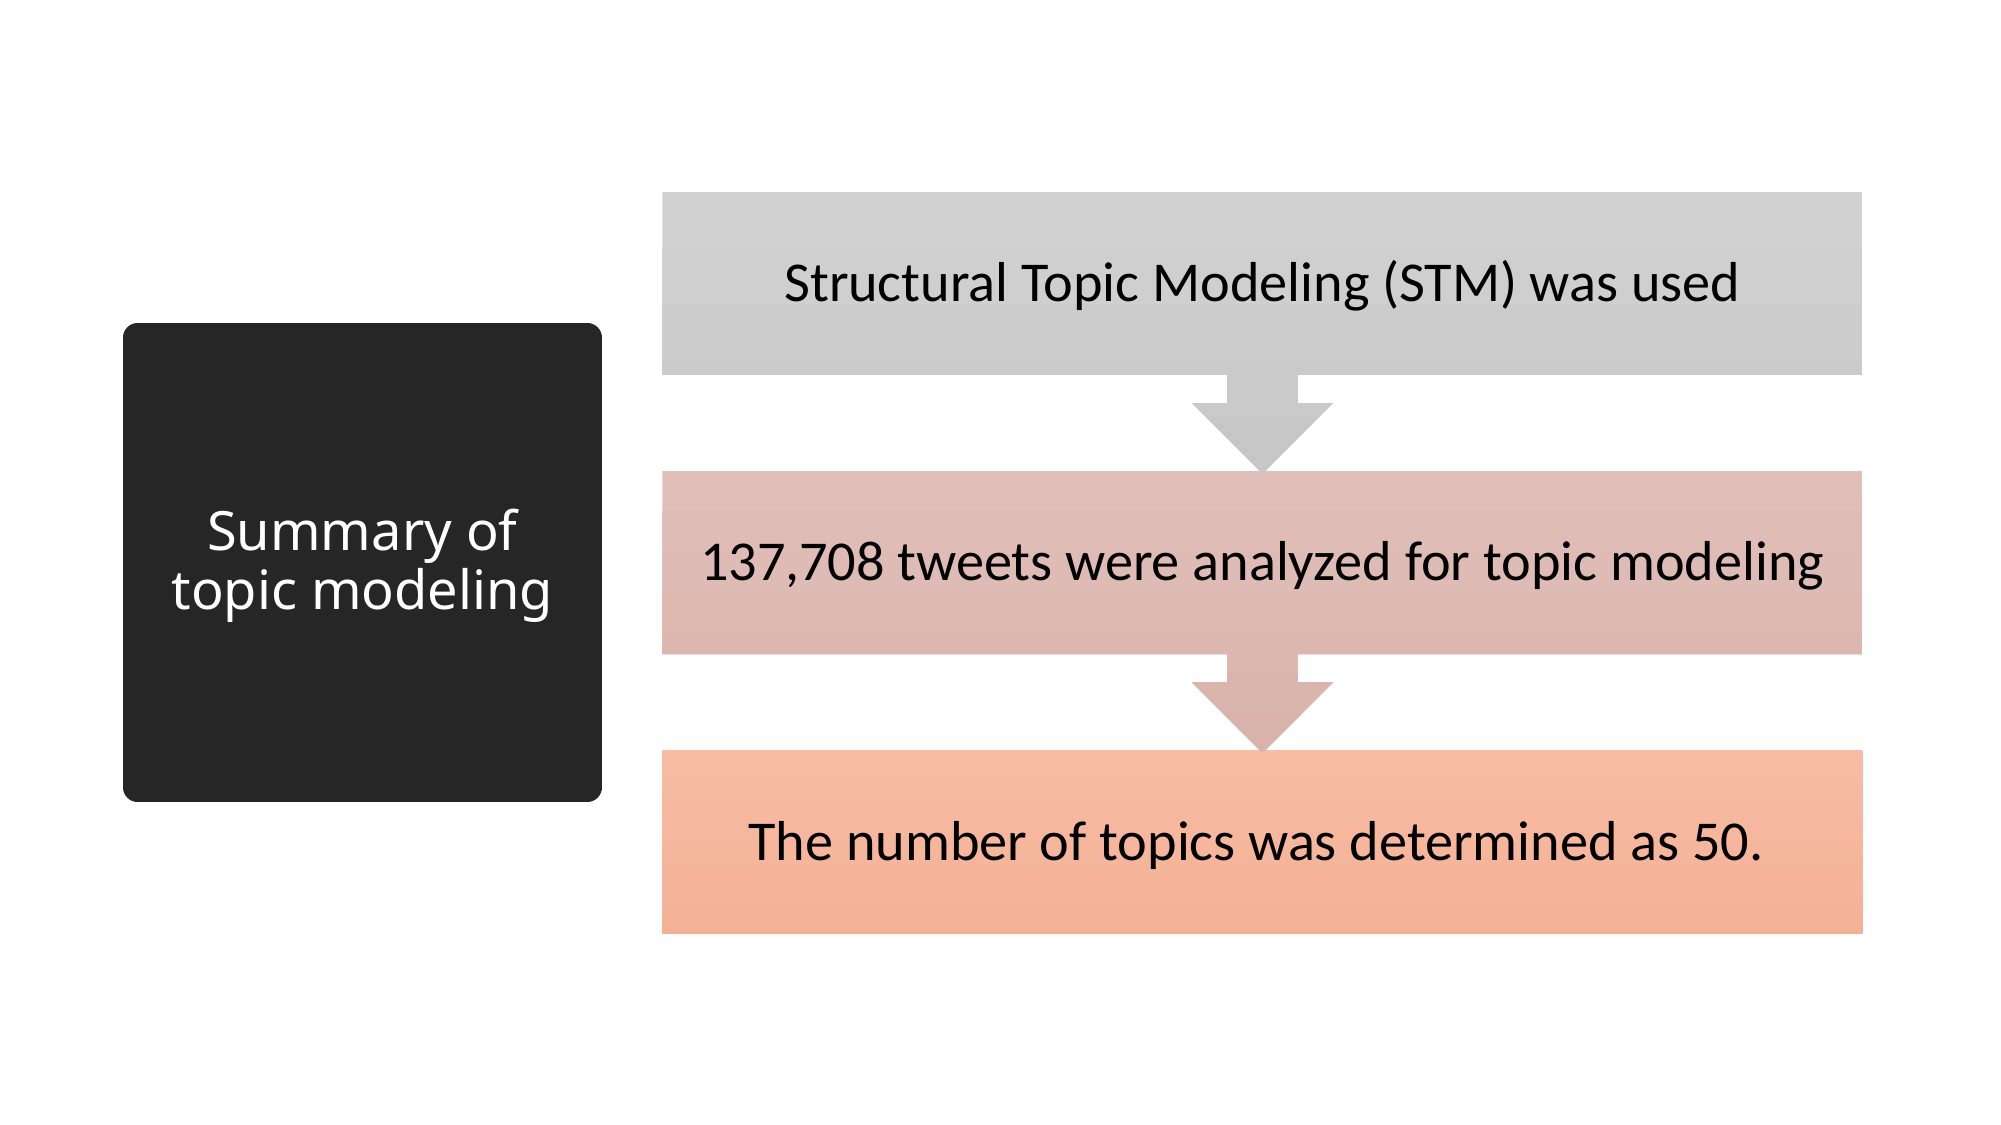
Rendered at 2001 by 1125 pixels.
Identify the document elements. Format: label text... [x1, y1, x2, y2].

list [662, 191, 1863, 934]
title Summary of topic modeling [137, 337, 588, 788]
